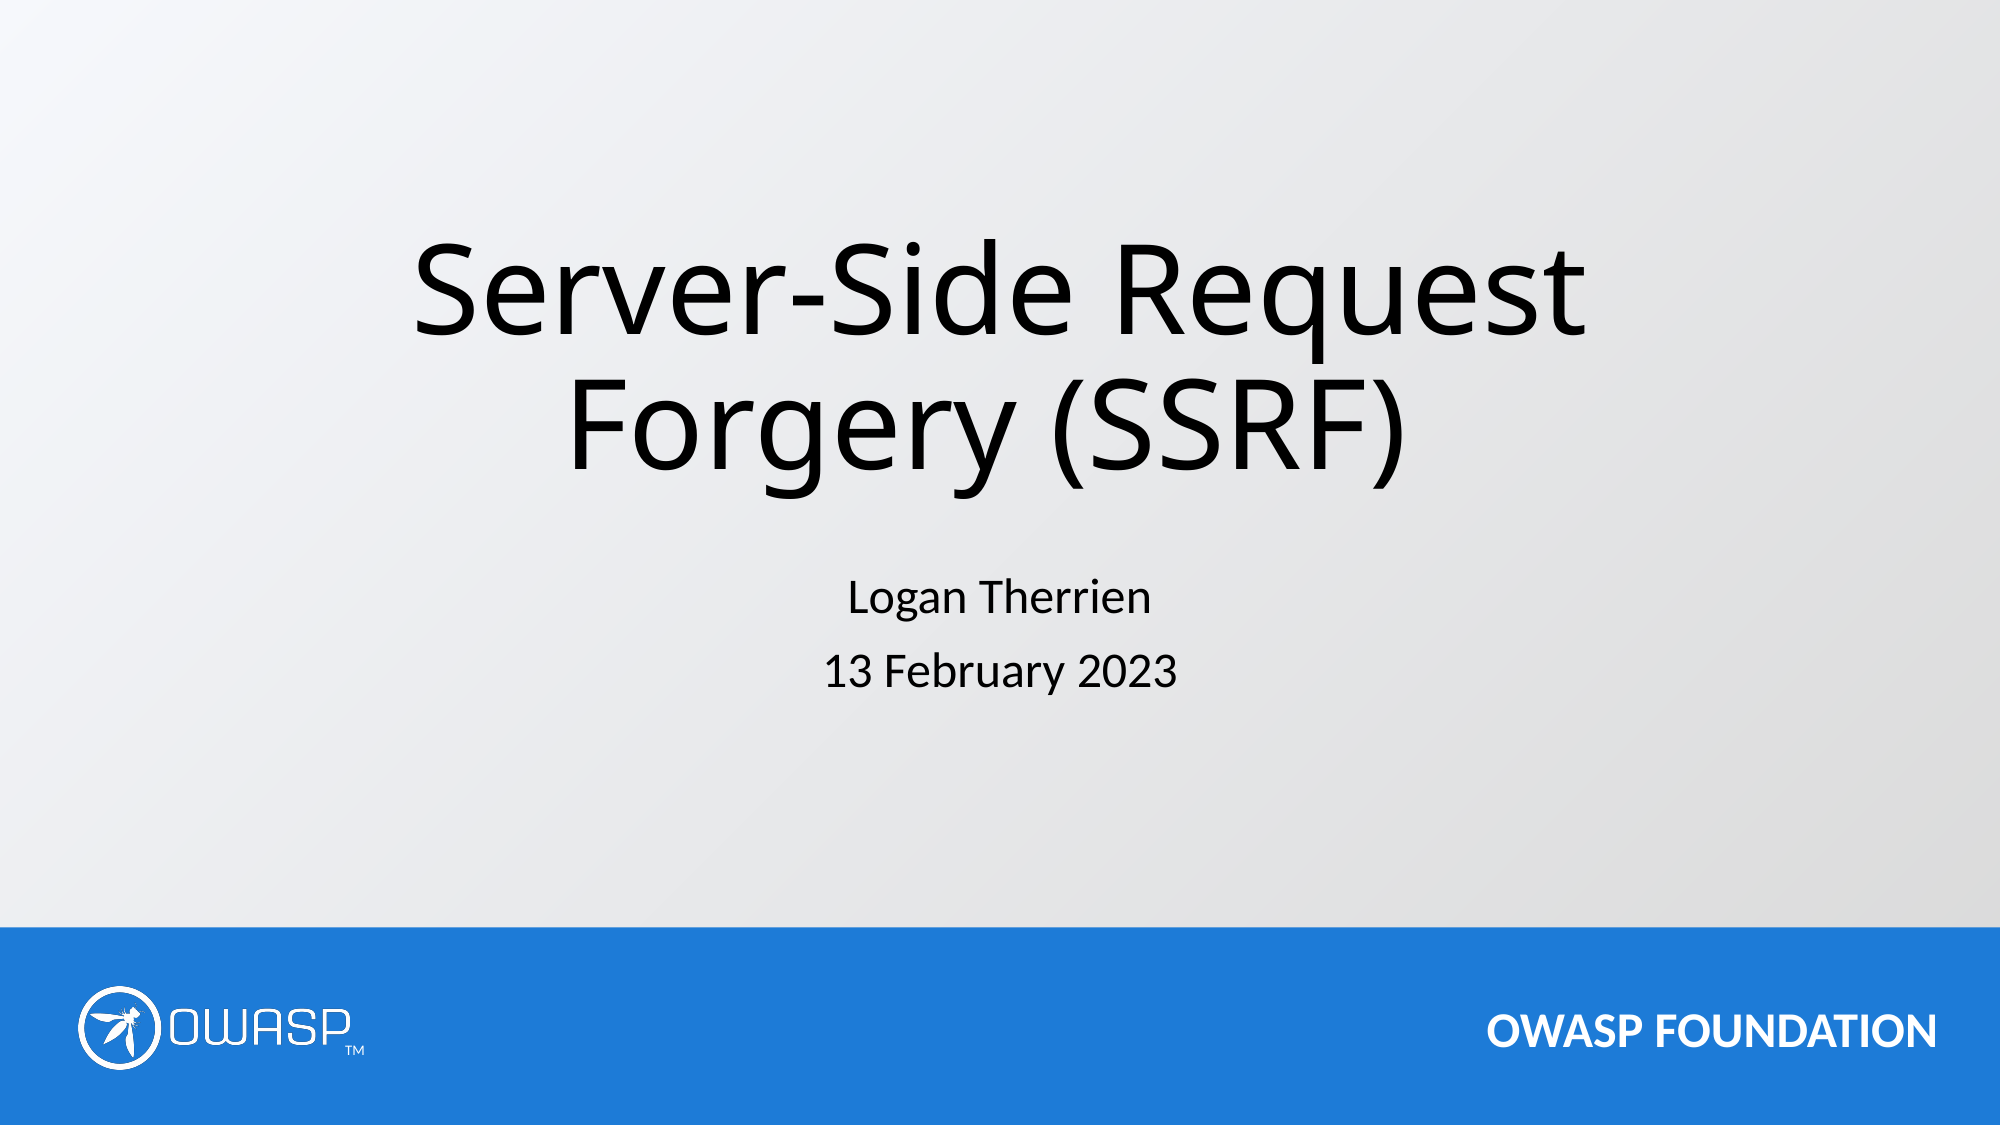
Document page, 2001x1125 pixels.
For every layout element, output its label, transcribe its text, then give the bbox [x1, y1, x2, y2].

title Server-Side Request Forgery (SSRF) [161, 129, 1839, 504]
subtitle Logan Therrien 13 February 2023 [161, 562, 1839, 786]
picture [78, 986, 350, 1070]
